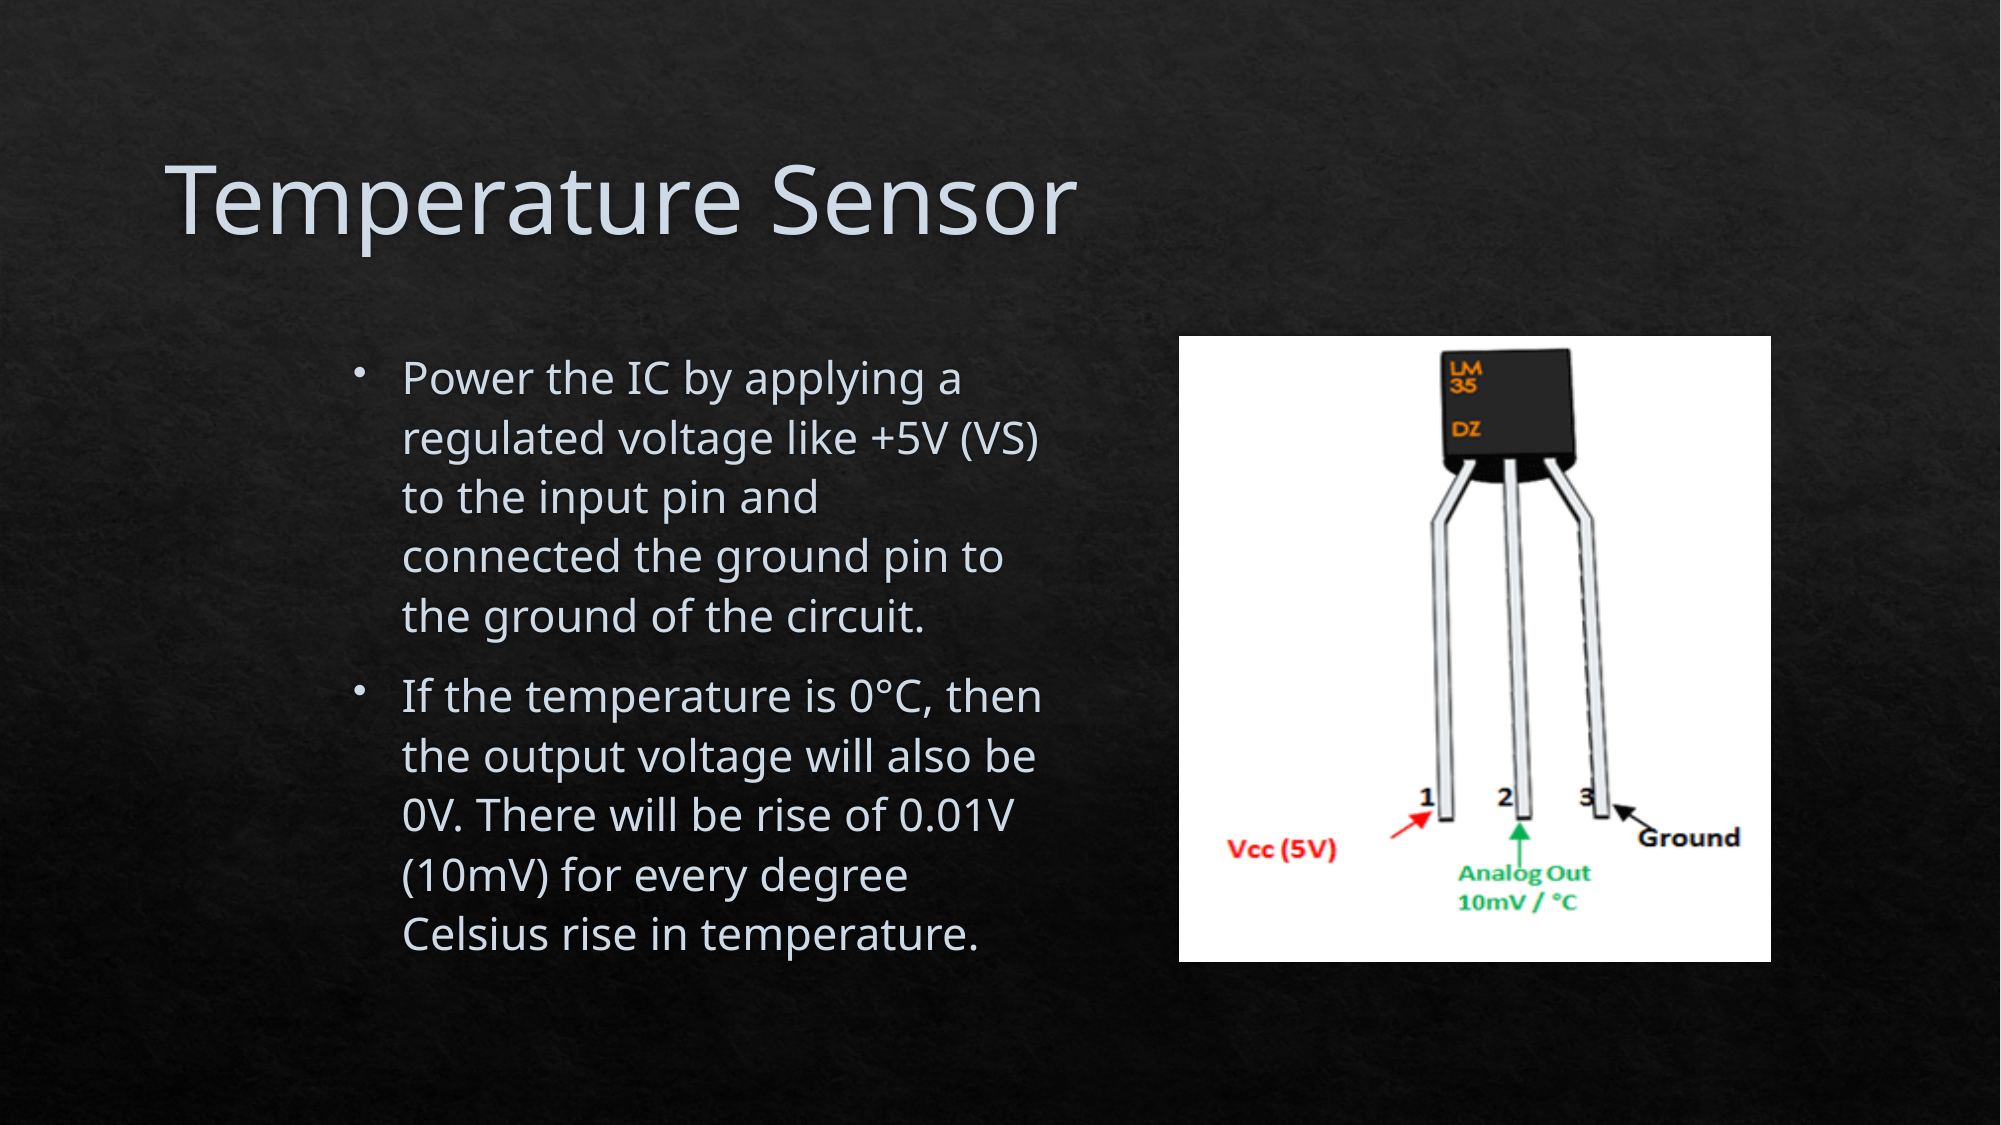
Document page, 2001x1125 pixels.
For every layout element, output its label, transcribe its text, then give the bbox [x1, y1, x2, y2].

title Temperature Sensor [149, 99, 1849, 307]
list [1179, 336, 1772, 962]
list Power the IC by applying a regulated voltage like +5V (VS) to the input pin and connected the ground pin to the ground of the circuit. If the temperature is 0°C, then the output voltage will also be 0V. There will be rise of 0.01V (10mV) for every degree Celsius rise in temperature. [333, 336, 1066, 993]
